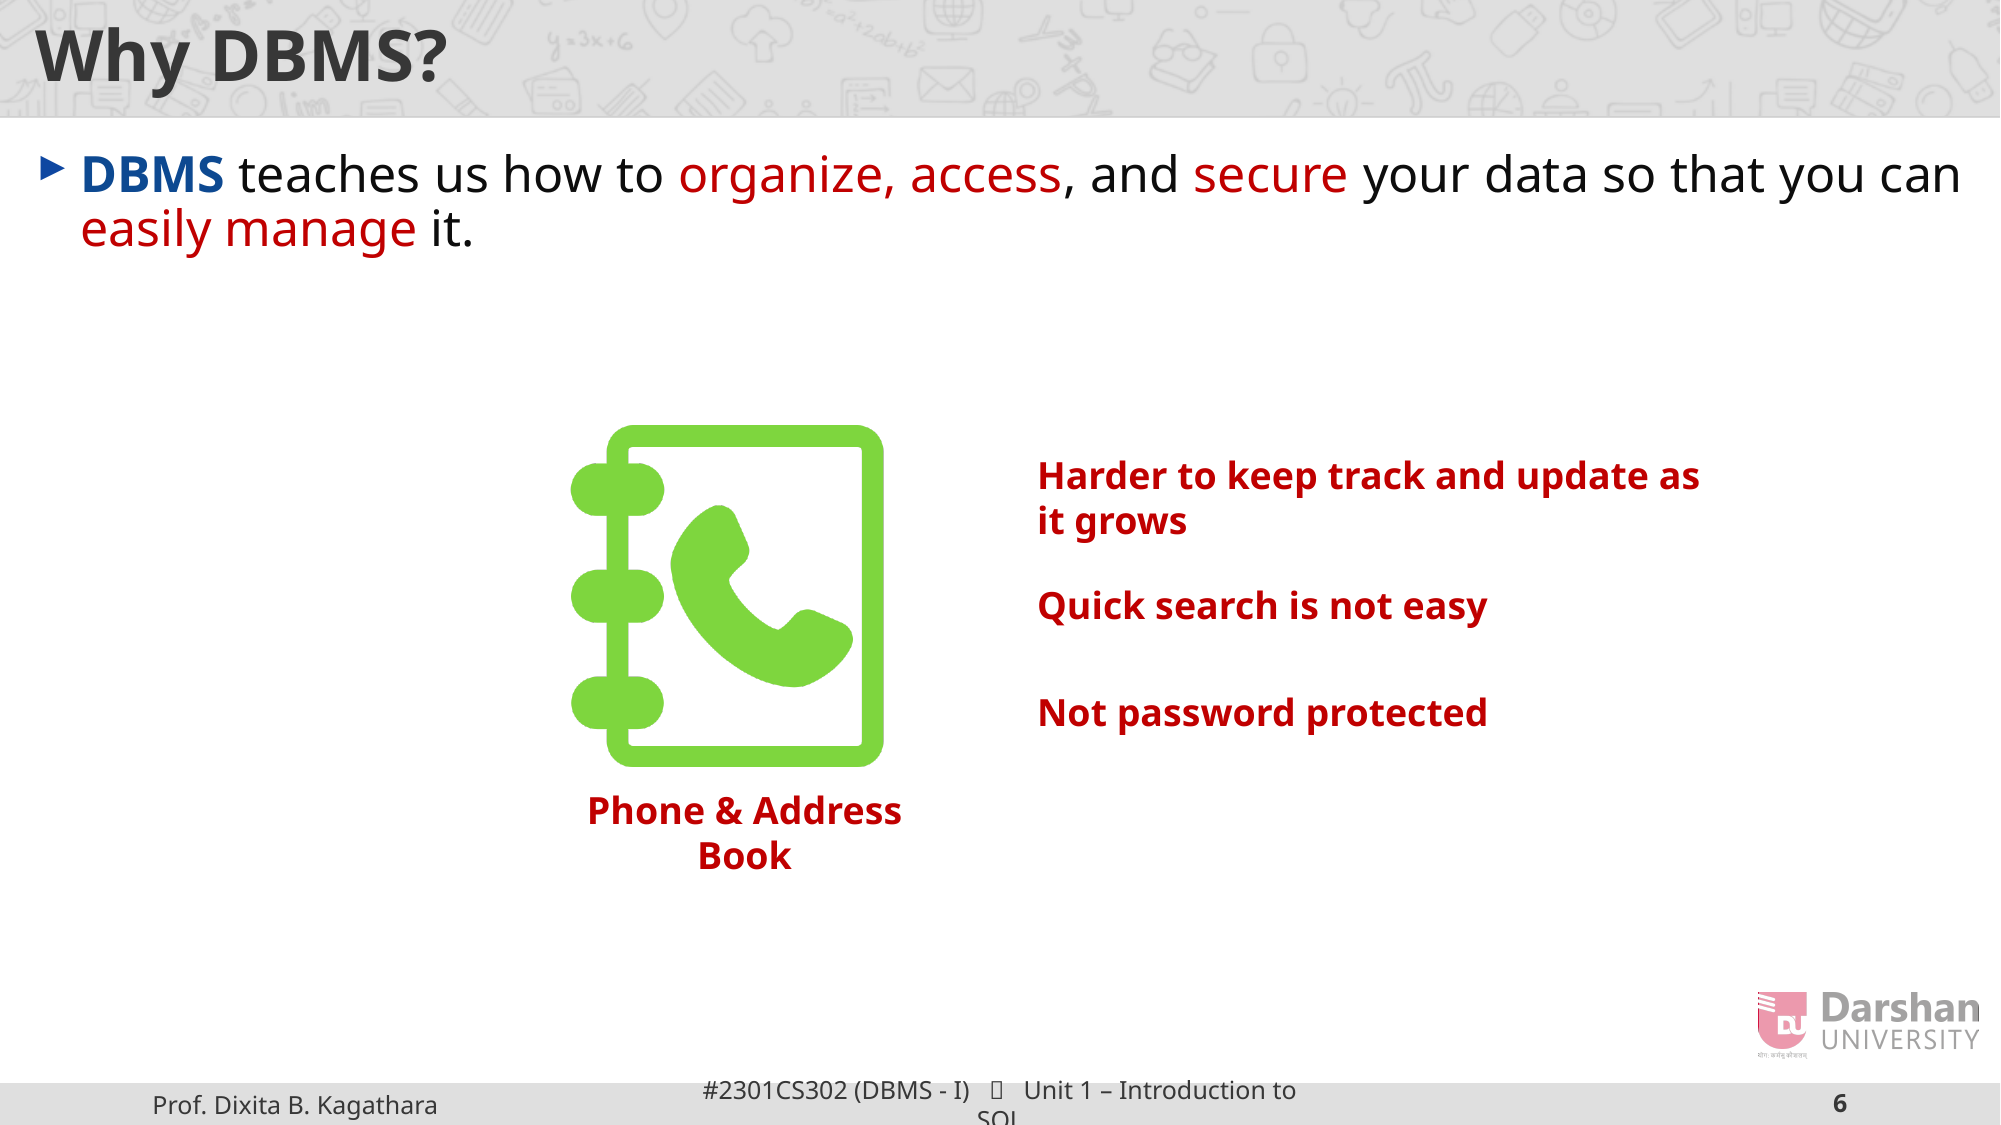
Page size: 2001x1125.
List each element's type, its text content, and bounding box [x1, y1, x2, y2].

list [556, 425, 898, 767]
text_box DBMS teaches us how to organize, access, and secure your data so that you can easily manage it. [21, 141, 1979, 1059]
title Why DBMS? [0, 0, 2000, 117]
